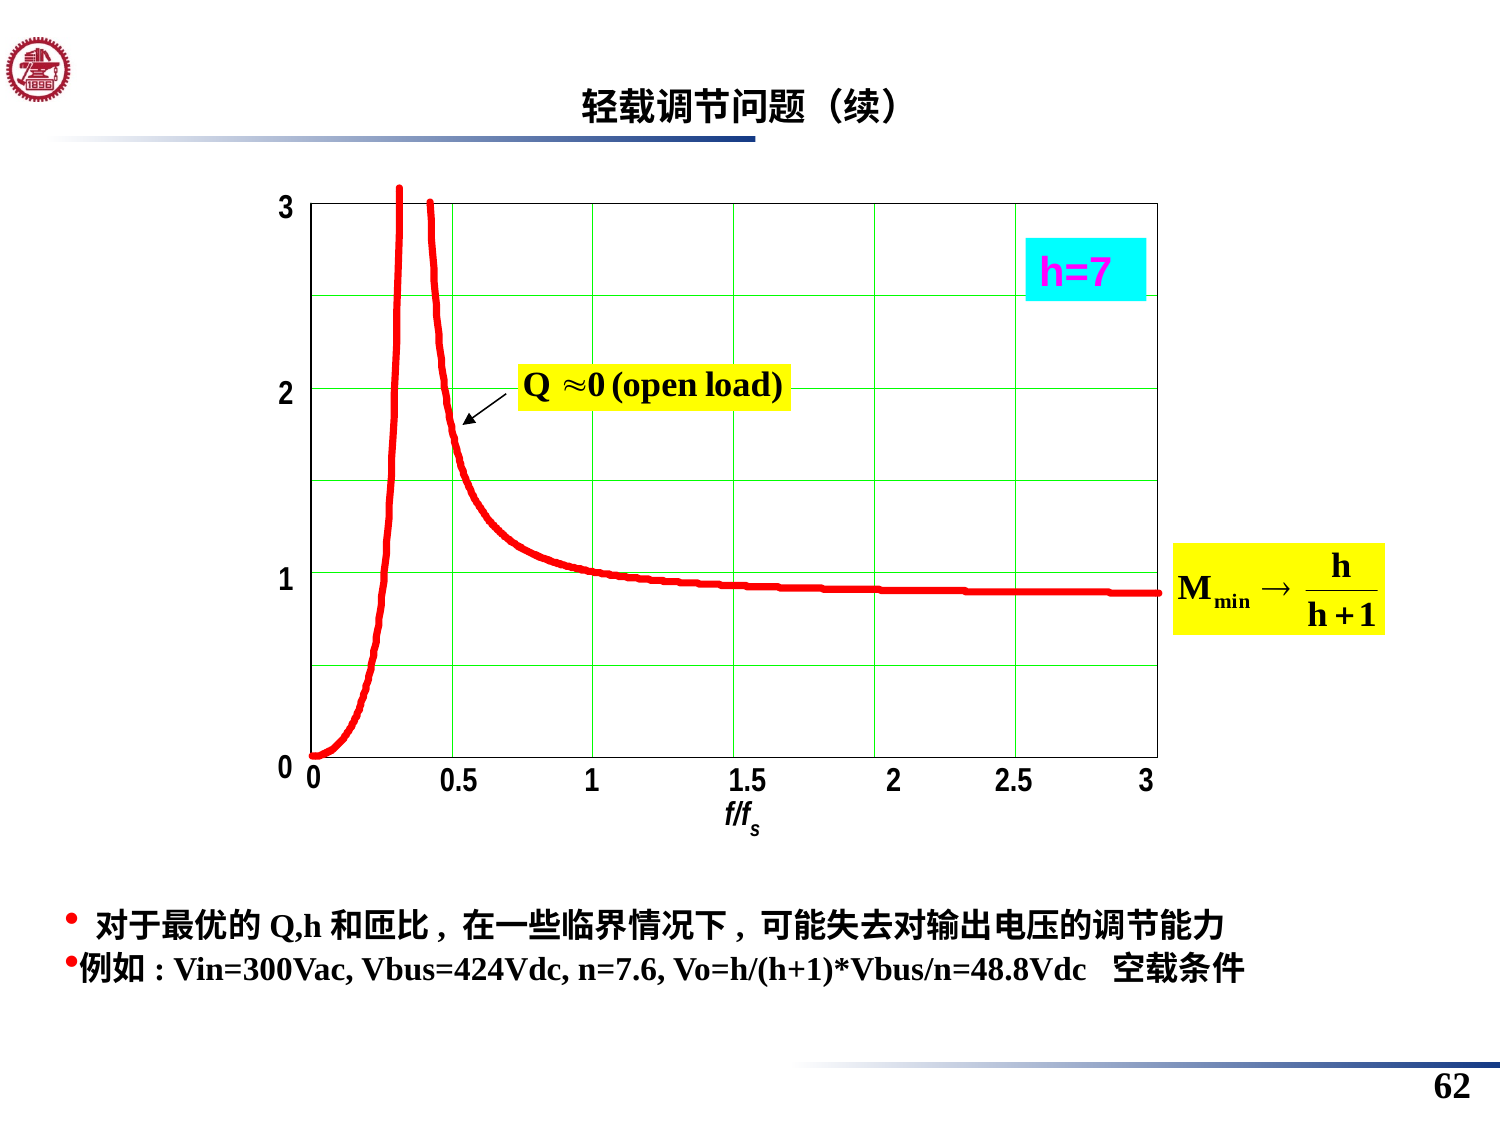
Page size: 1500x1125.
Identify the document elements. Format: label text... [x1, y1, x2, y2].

picture [5, 37, 77, 102]
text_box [273, 179, 1167, 847]
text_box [1172, 543, 1386, 635]
text_box 对于最优的Q,h和匝比, 在一些临界情况下, 可能失去对输出电压的调节能力 例如: Vin=300Vac, Vbus=424Vdc, n=7.6, Vo=h/(h+1)*Vbus/n=48.8Vdc 空载条件 [14, 909, 1486, 993]
text_box 轻载调节问题（续） [362, 76, 1138, 141]
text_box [517, 363, 792, 412]
